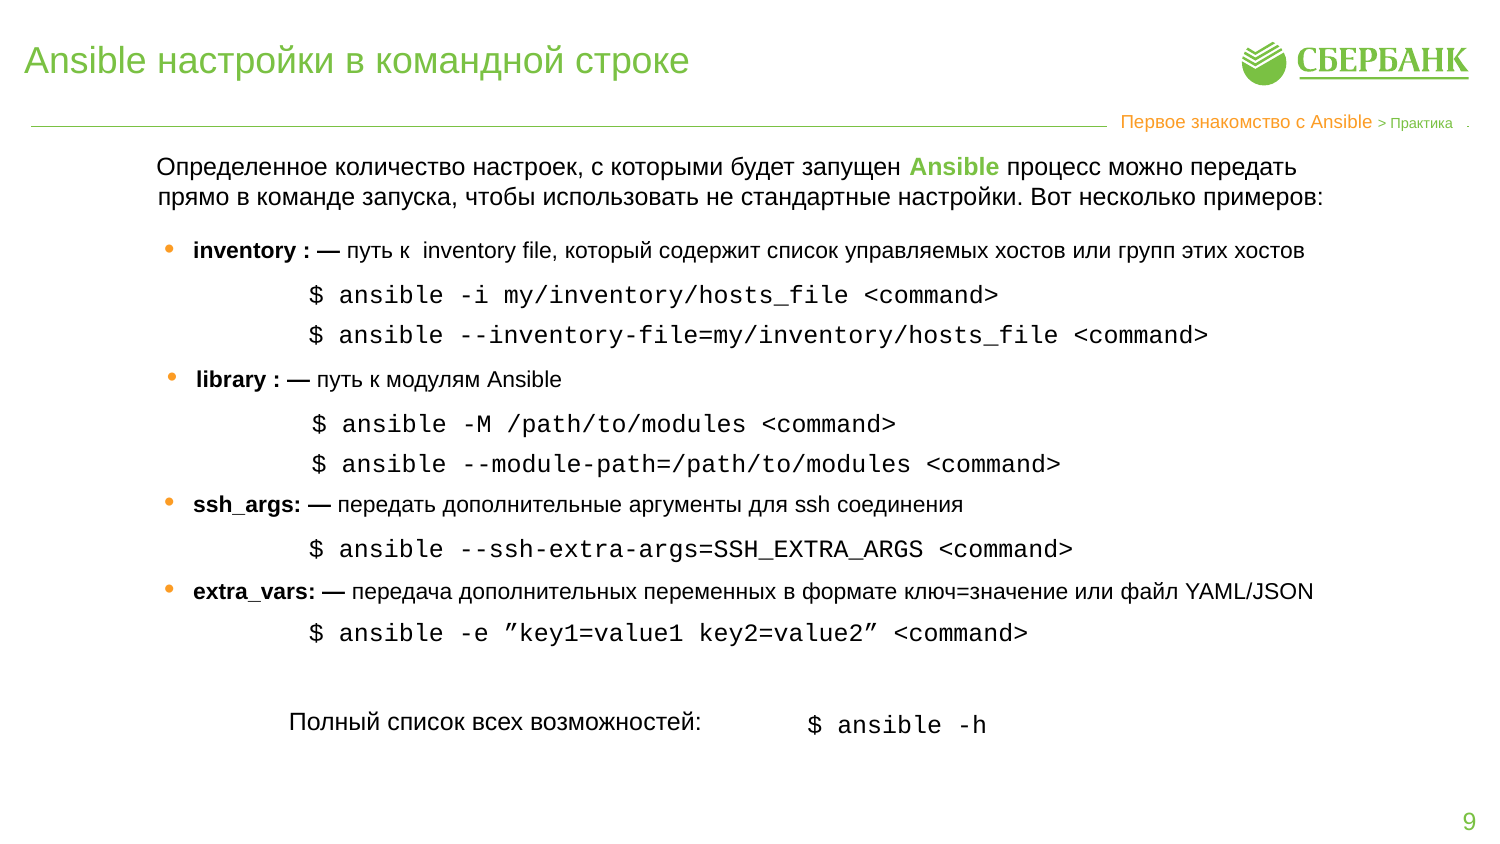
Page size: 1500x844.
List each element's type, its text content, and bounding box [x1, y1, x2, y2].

title Ansible настройки в командной строке [24, 13, 1186, 105]
text_box Определенное количество настроек, с которыми будет запущен Ansible процесс можно передать прямо в команде запуска, чтобы использовать не стандартные настройки. Вот несколько примеров: [128, 150, 1368, 353]
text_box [151, 356, 1324, 484]
text_box Полный список всех возможностей: [260, 705, 1500, 844]
text_box Первое знакомство с Ansible > Практика [1107, 102, 1467, 146]
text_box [148, 228, 1321, 358]
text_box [148, 481, 1321, 568]
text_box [148, 568, 1346, 710]
